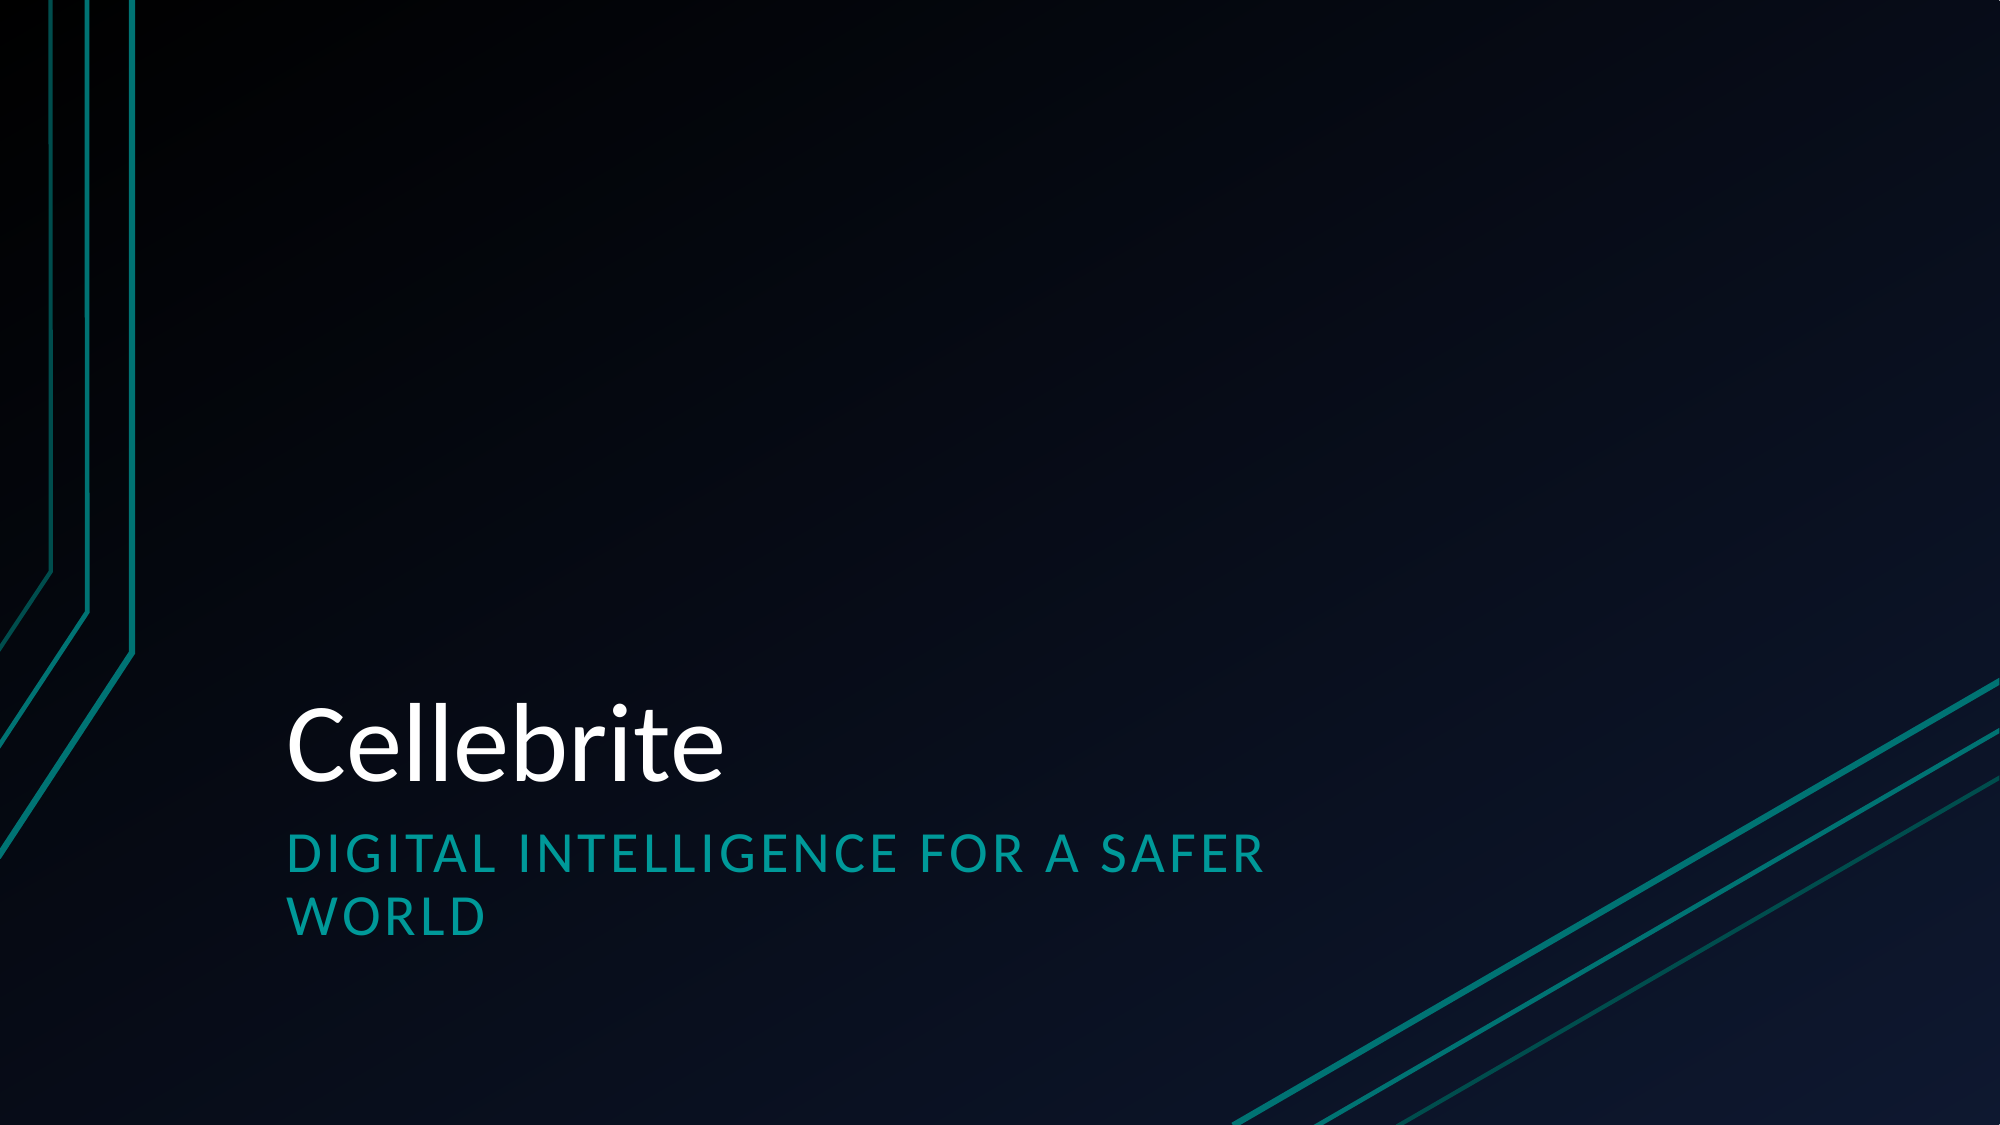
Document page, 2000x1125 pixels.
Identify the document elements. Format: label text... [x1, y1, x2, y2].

list Digital intelligence for a safer world [266, 812, 1427, 1013]
title Cellebrite [266, 362, 1733, 816]
